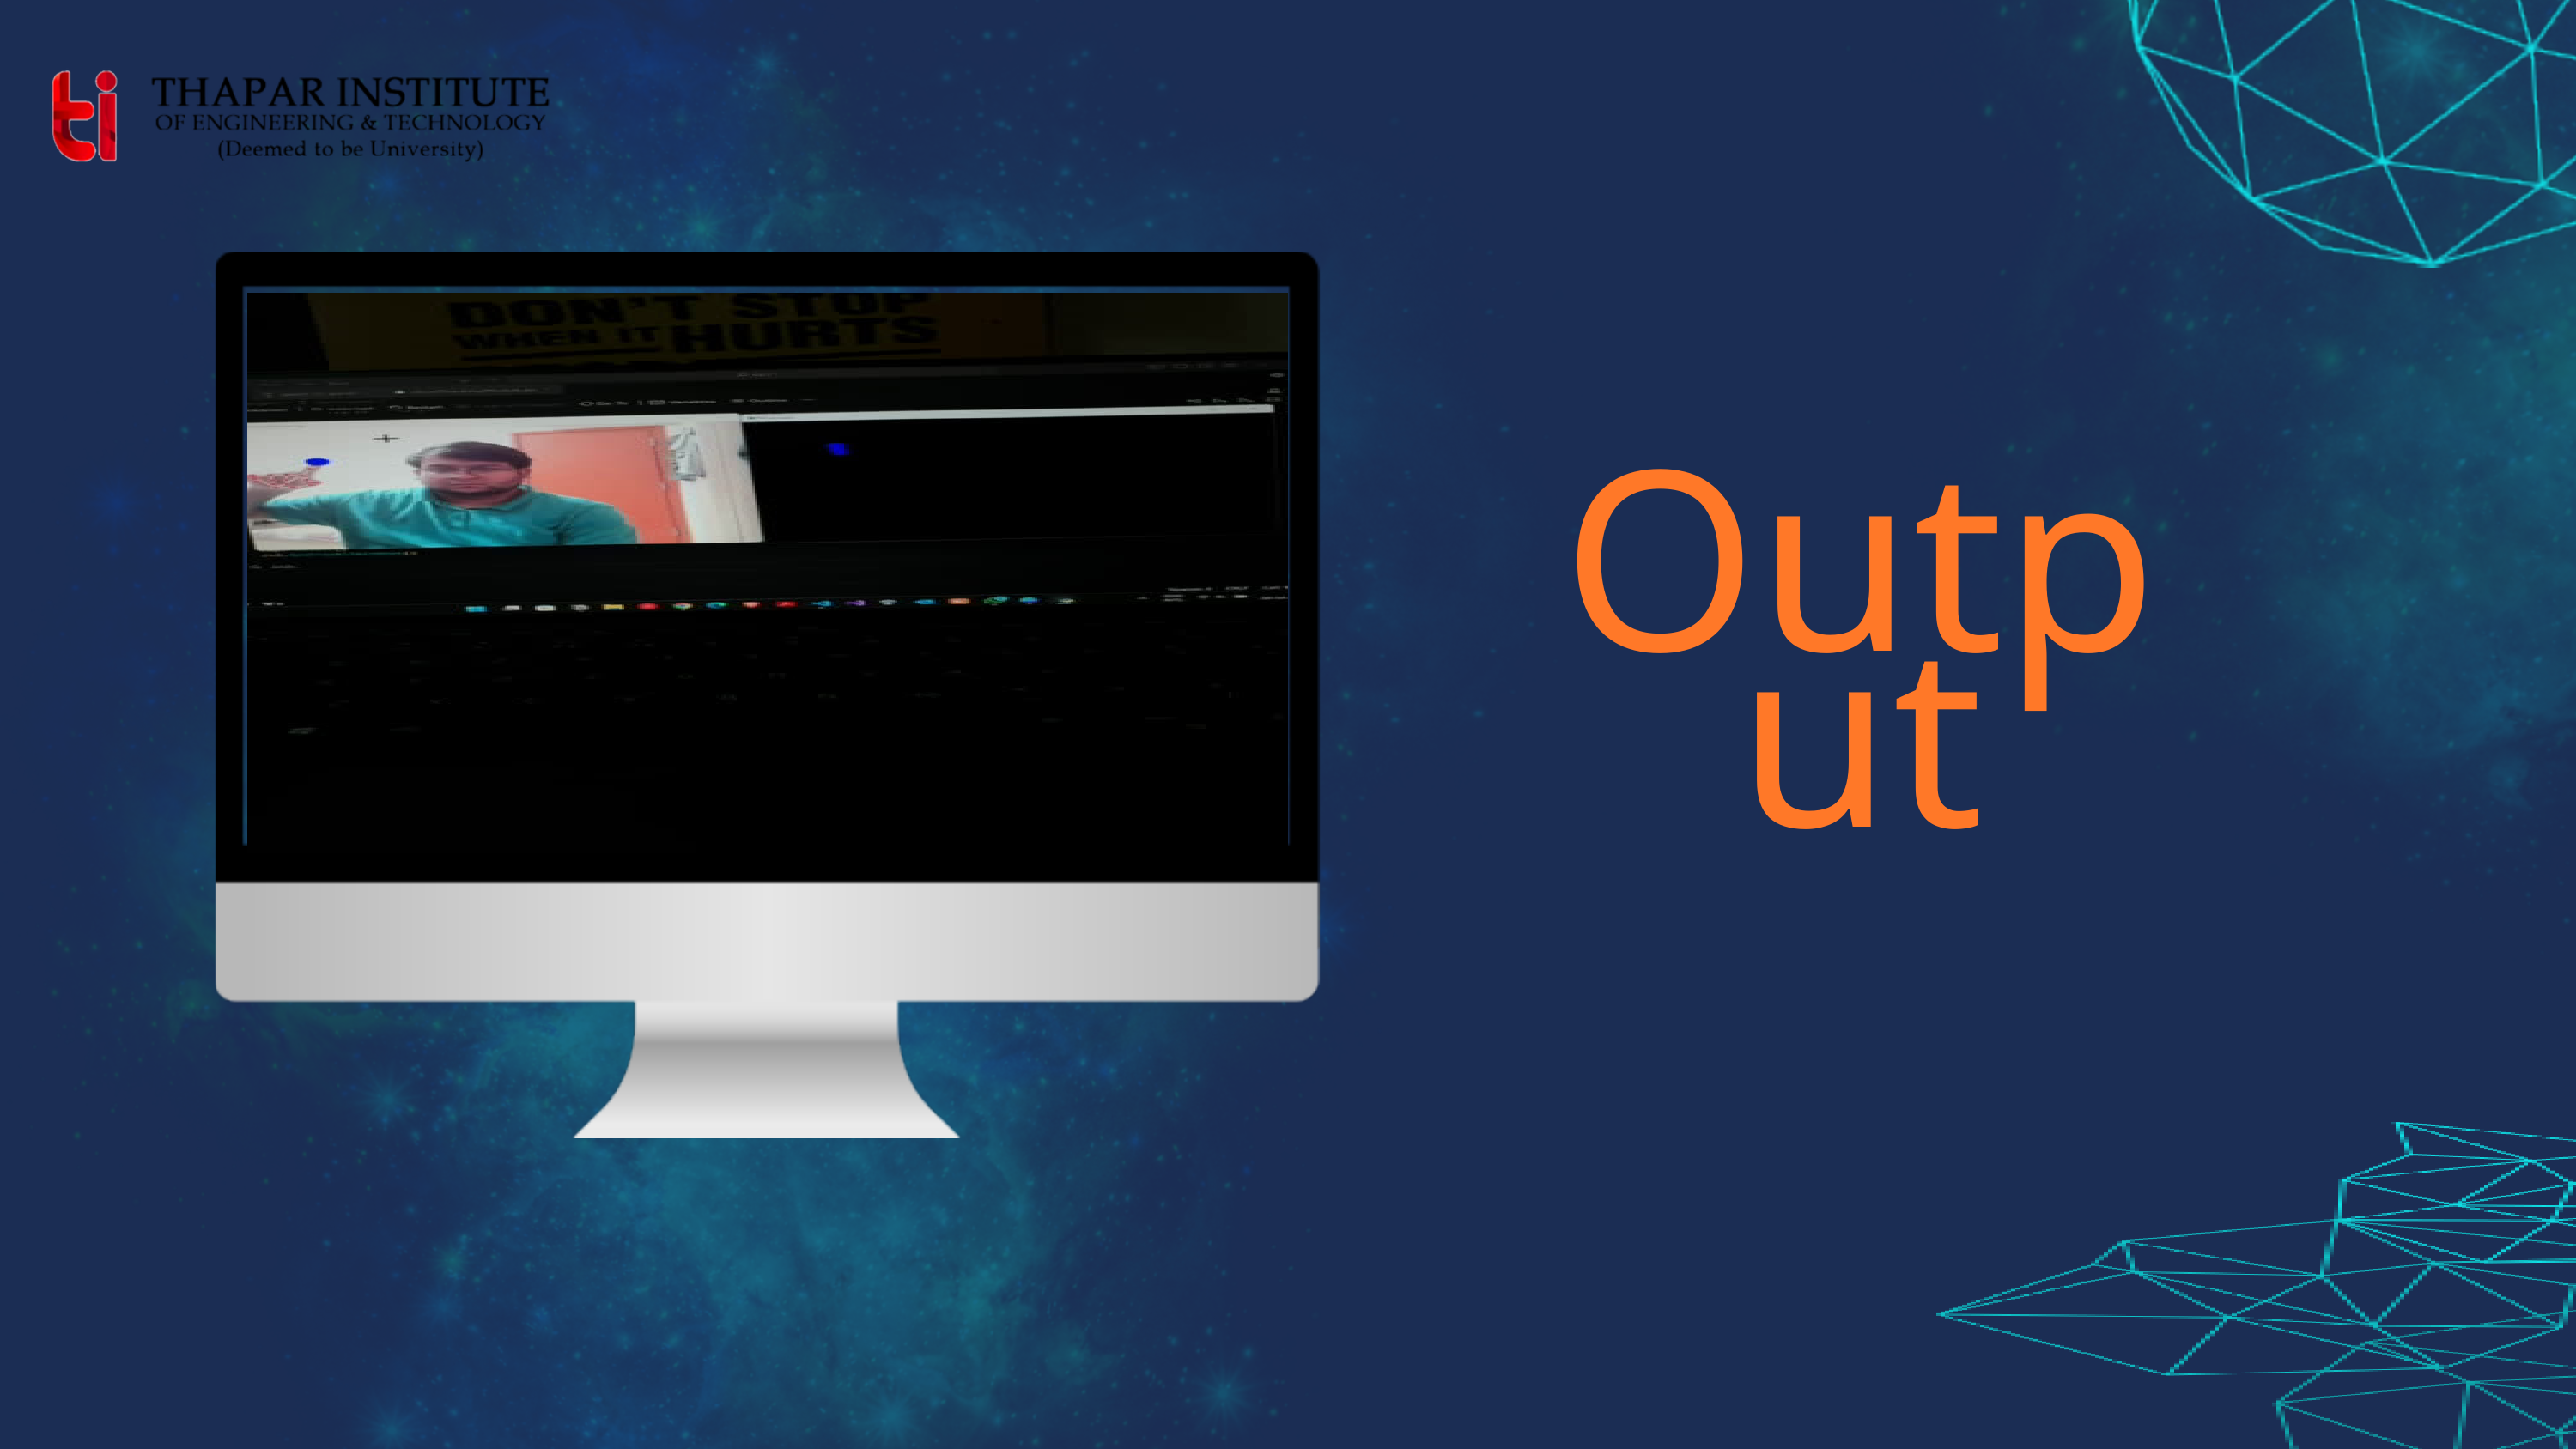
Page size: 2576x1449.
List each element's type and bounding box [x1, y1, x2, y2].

text_box [215, 252, 1321, 1138]
text_box [246, 292, 1289, 854]
text_box [1763, 0, 2576, 1018]
text_box [0, 0, 601, 233]
text_box [1936, 1122, 2576, 1449]
text_box [2126, 0, 2576, 268]
text_box [1516, 497, 2206, 951]
text_box [0, 0, 1620, 1449]
